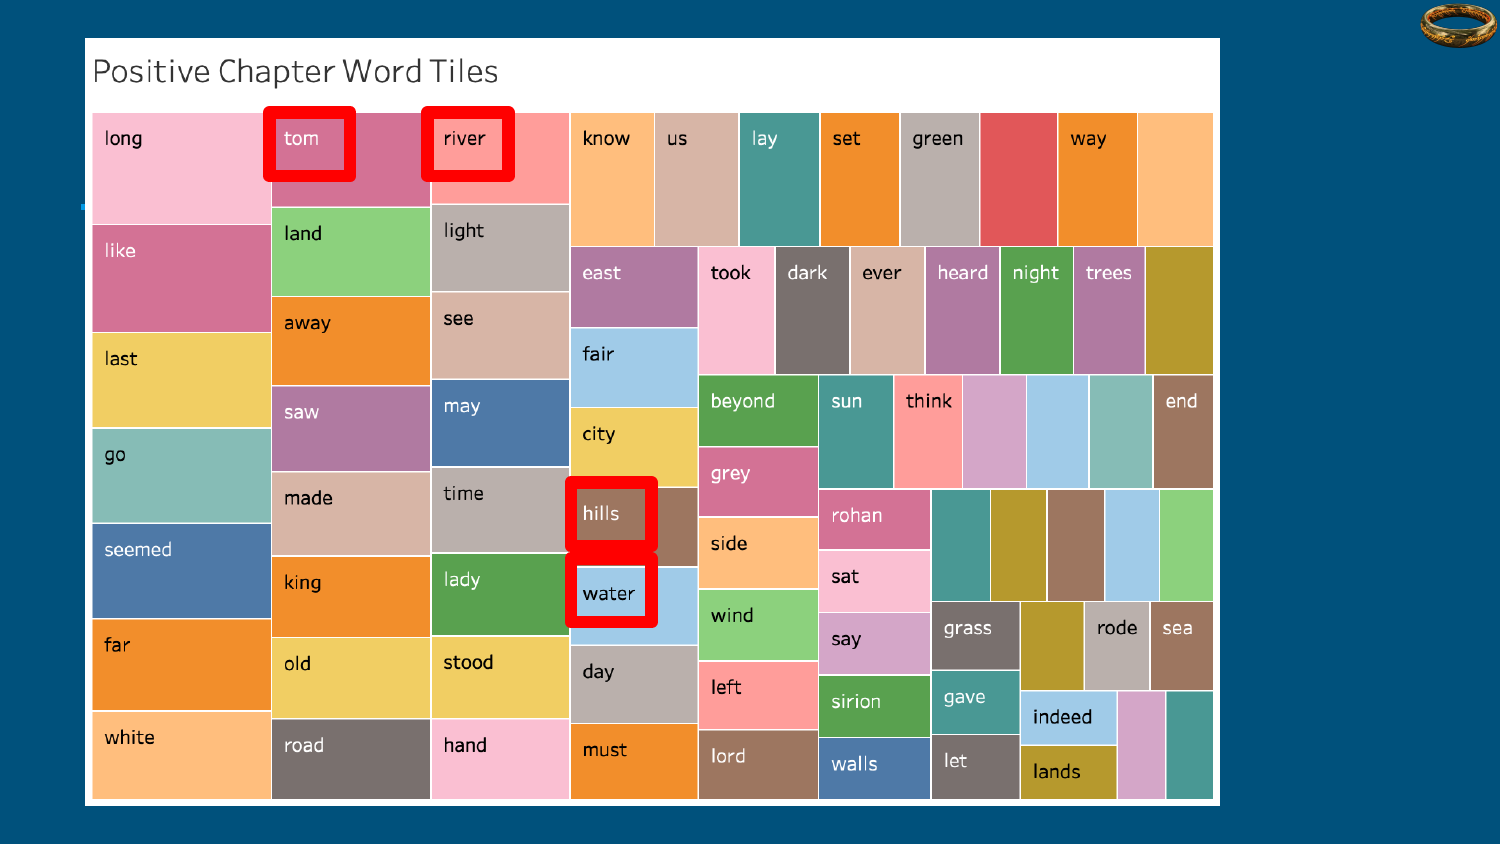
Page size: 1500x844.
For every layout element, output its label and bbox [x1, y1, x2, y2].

picture [86, 39, 1219, 805]
picture [1421, 4, 1497, 47]
